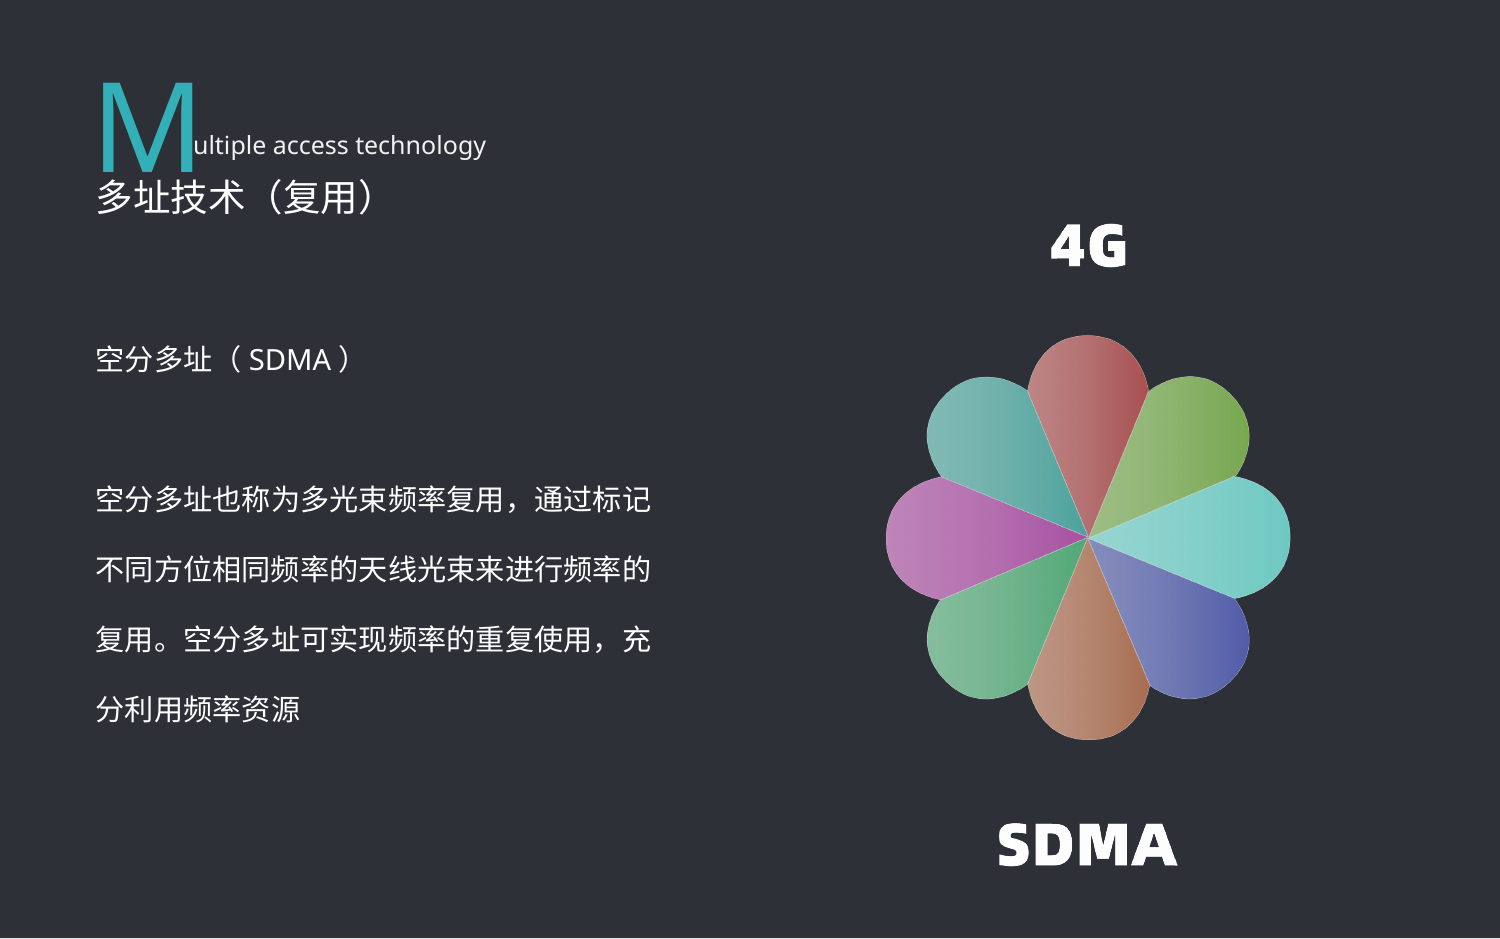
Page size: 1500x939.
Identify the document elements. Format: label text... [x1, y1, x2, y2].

picture [467, 149, 1500, 926]
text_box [77, 40, 915, 228]
text_box 空分多址（SDMA） 空分多址也称为多光束频率复用，通过标记不同方位相同频率的天线光束来进行频率的复用。空分多址可实现频率的重复使用，充分利用频率资源 [80, 298, 467, 734]
